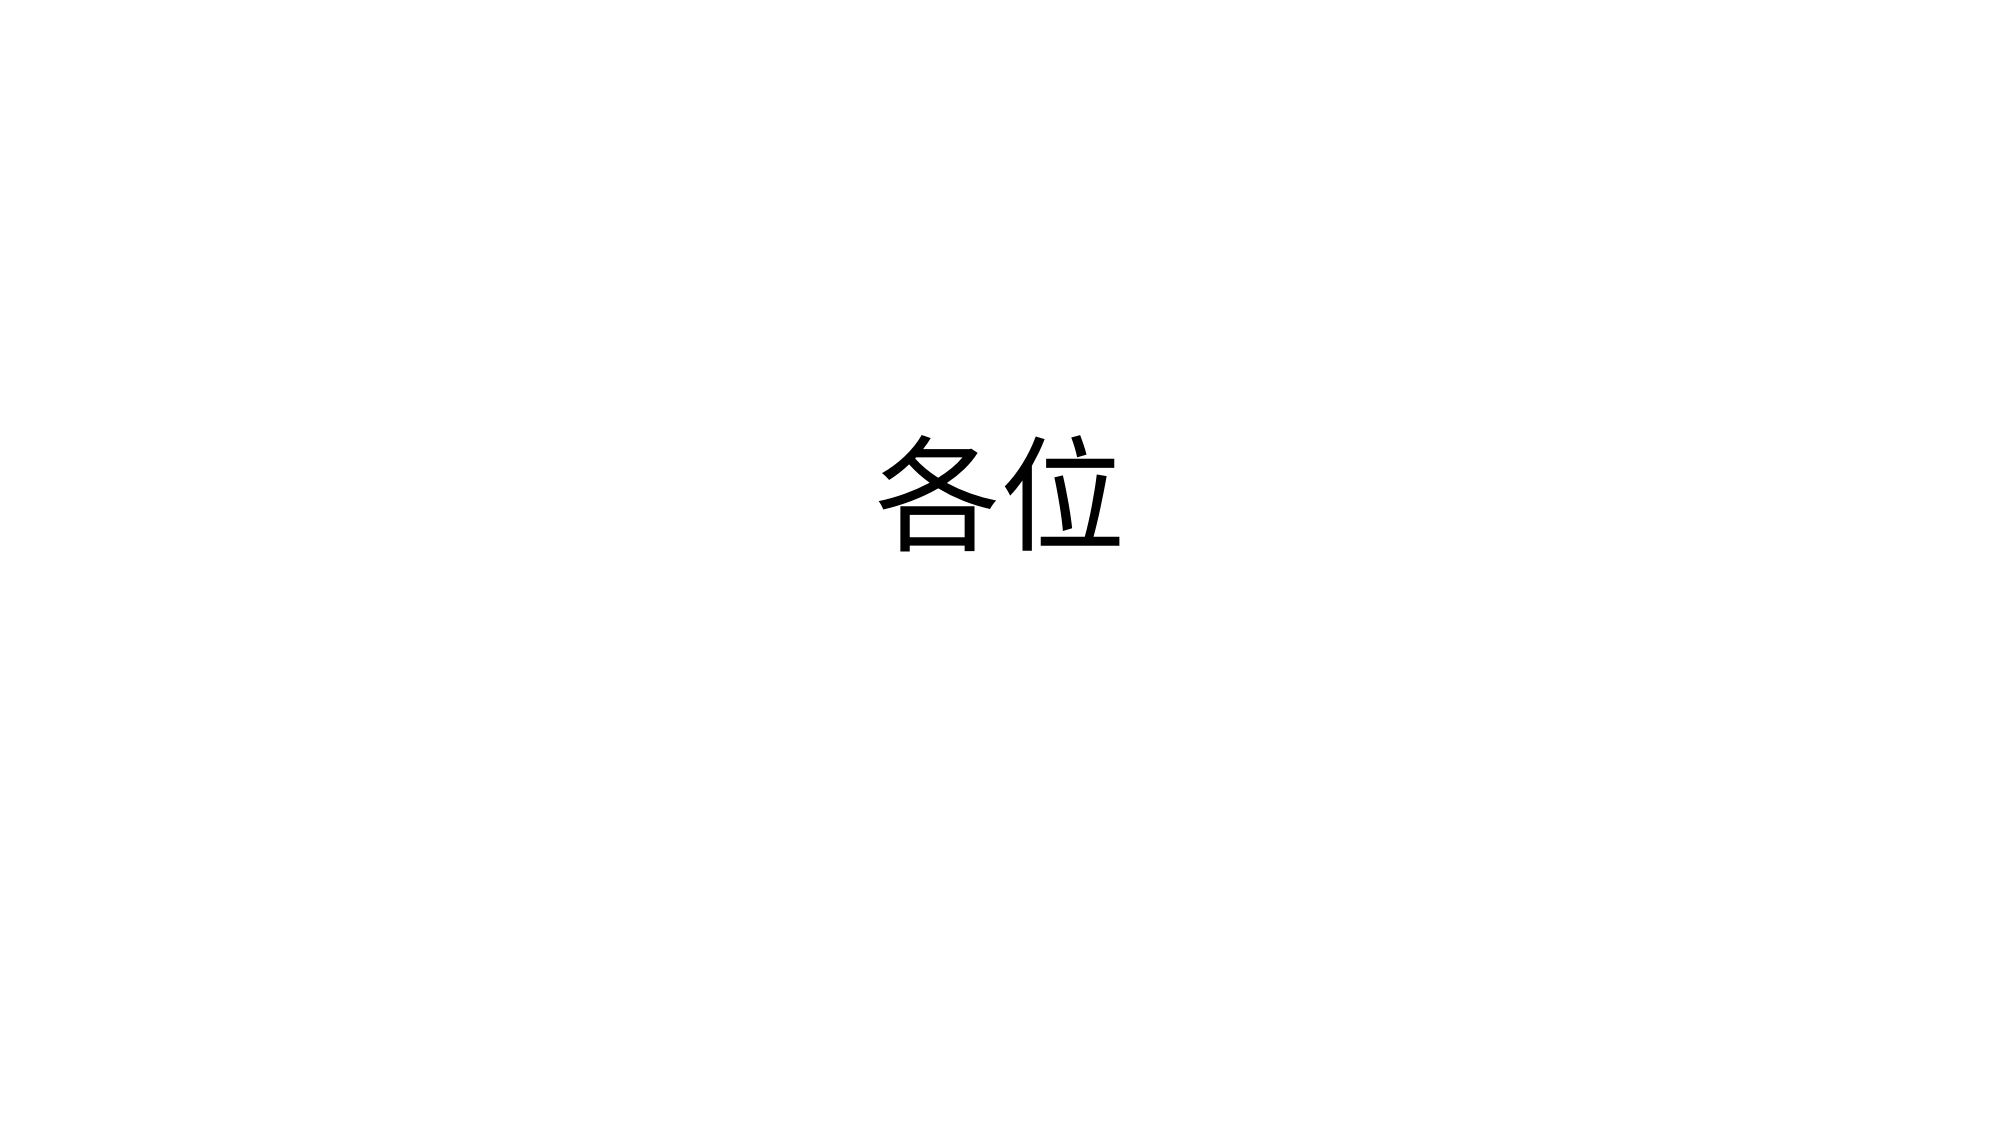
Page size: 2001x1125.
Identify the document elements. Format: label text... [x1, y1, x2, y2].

title 各位 [249, 184, 1750, 576]
